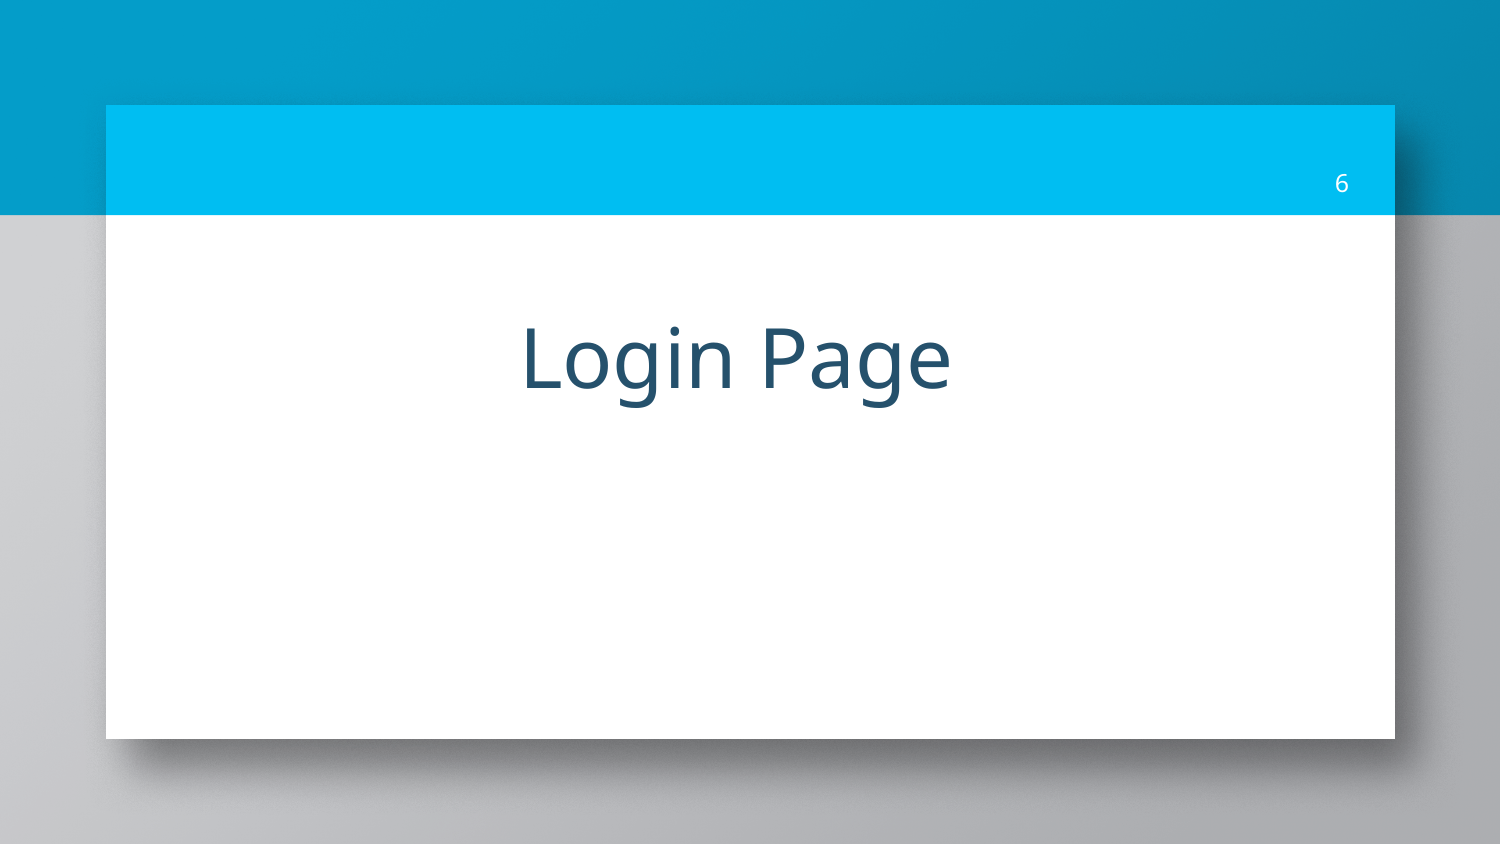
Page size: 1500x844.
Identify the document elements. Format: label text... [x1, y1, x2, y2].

text_box Login Page [145, 290, 1316, 481]
slide_number 6 [1273, 106, 1364, 217]
picture [0, 216, 1500, 844]
